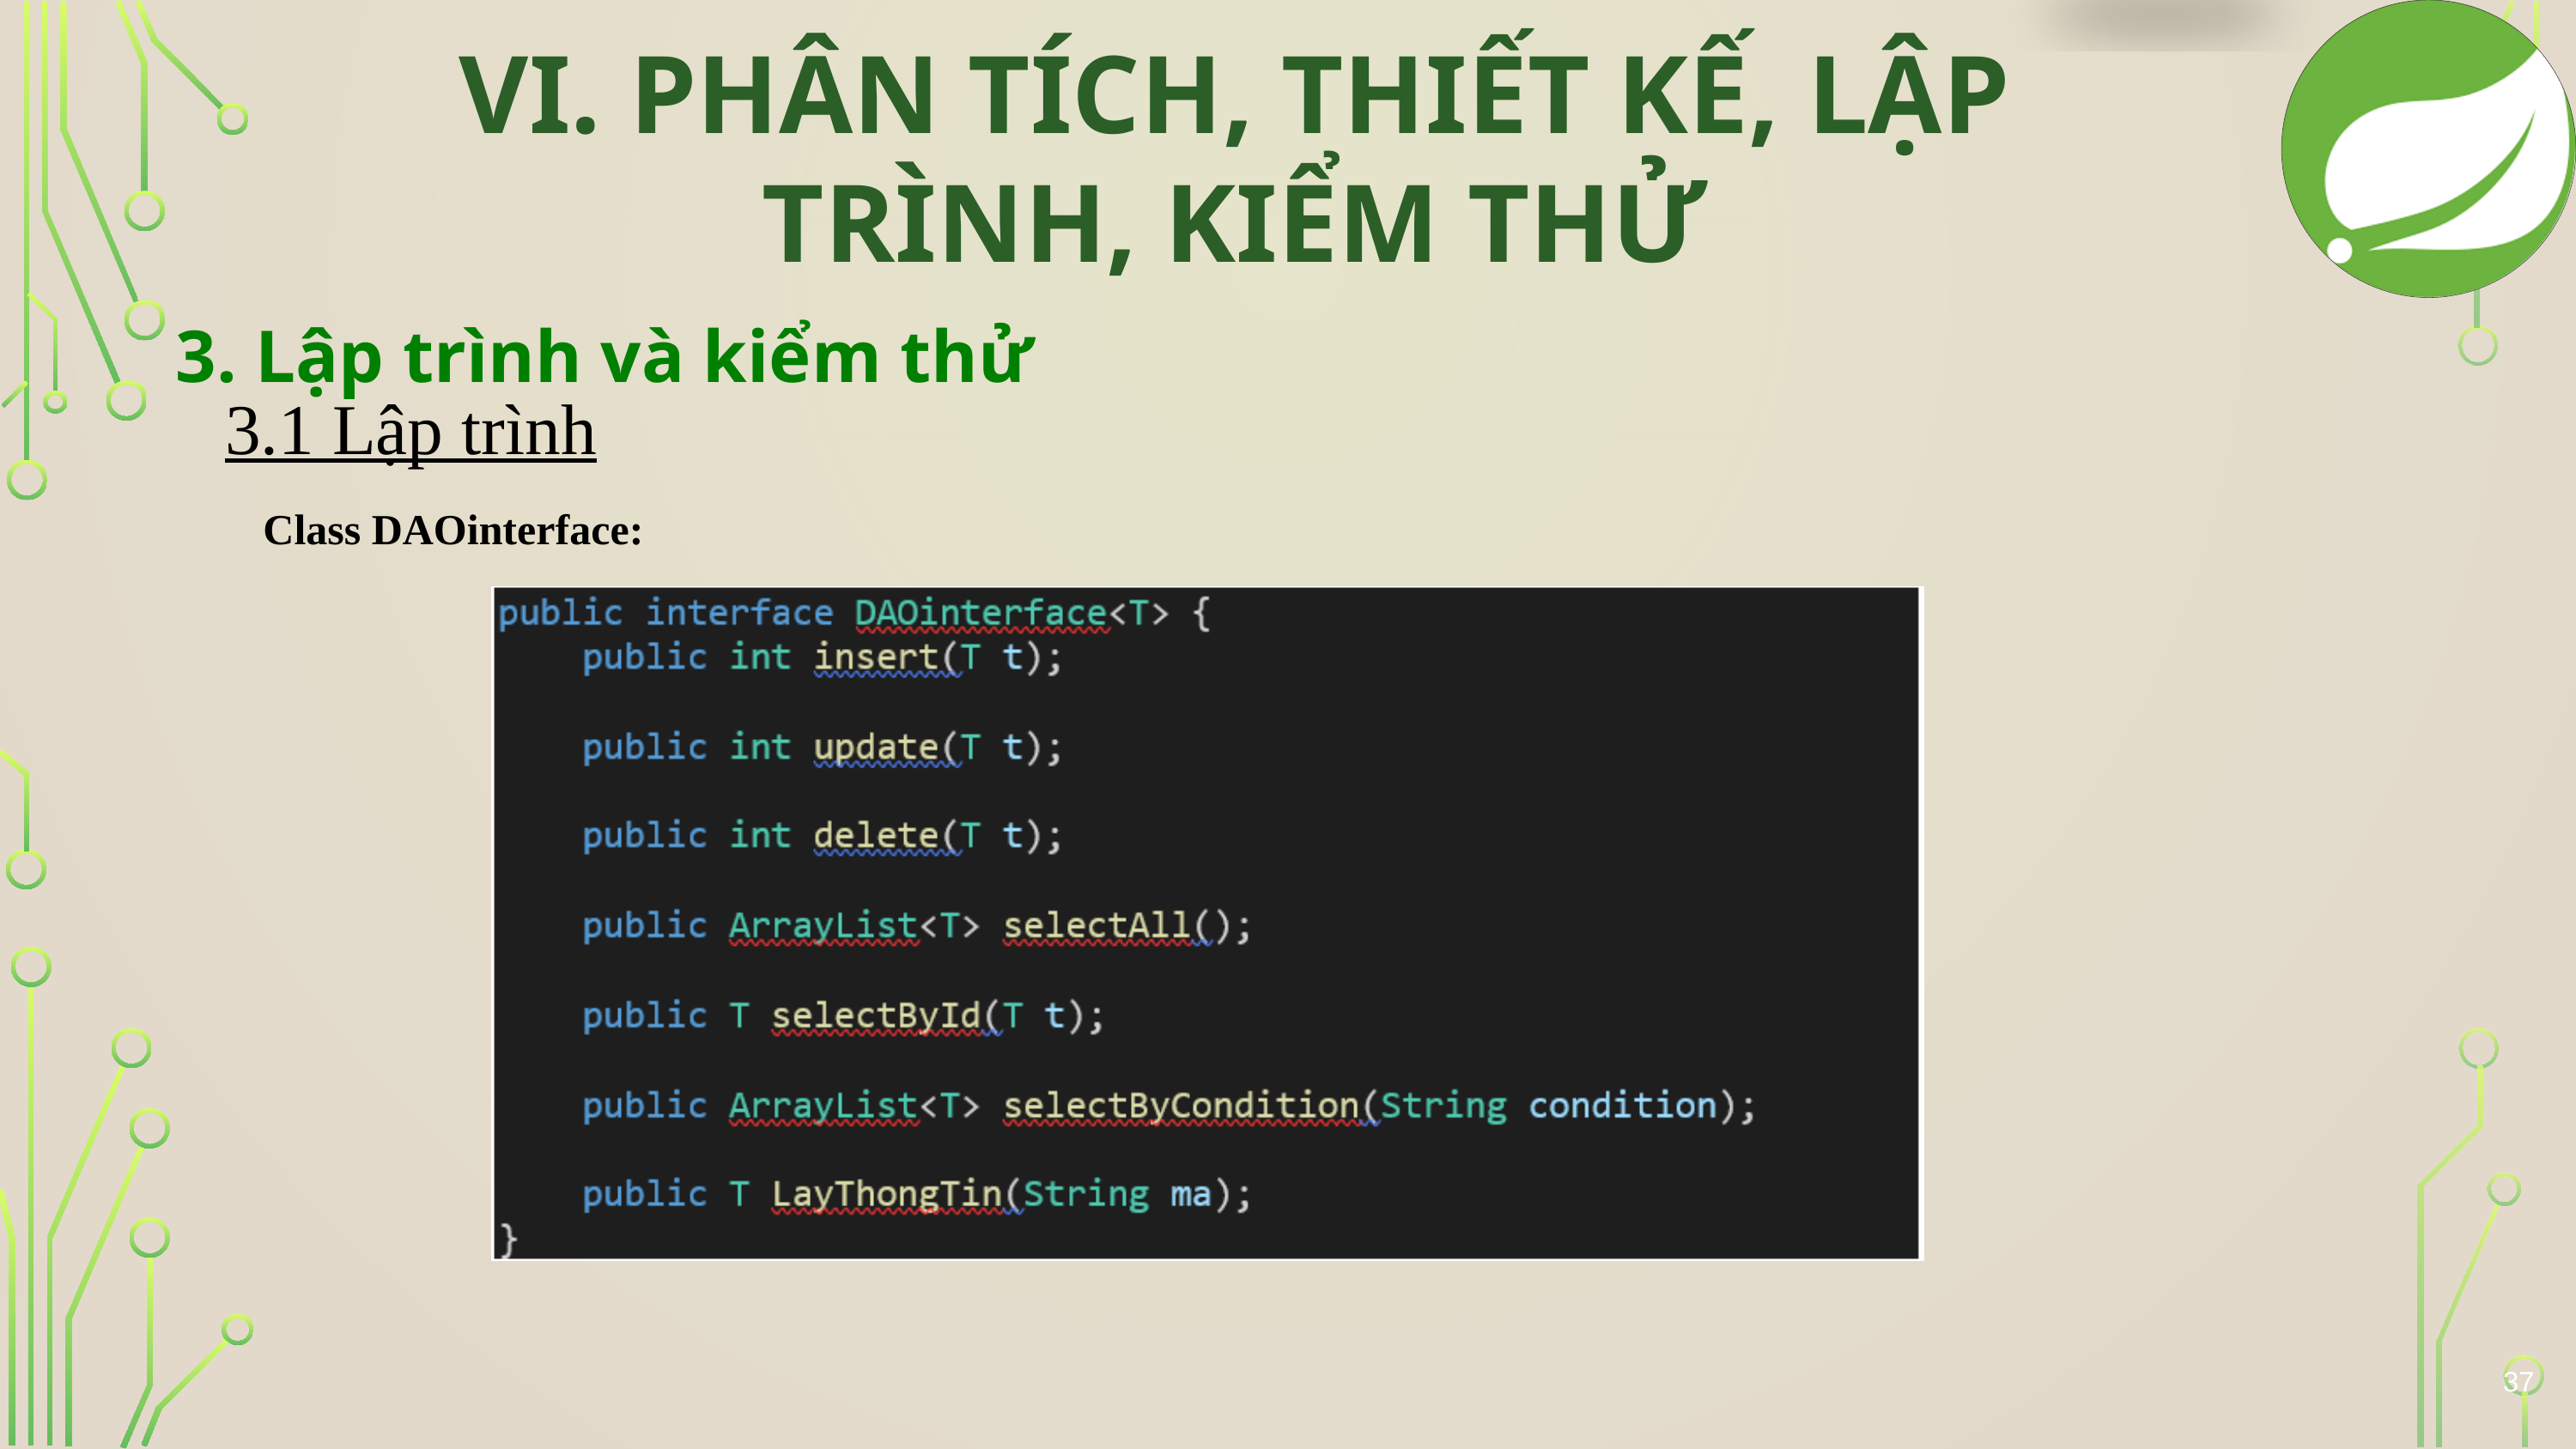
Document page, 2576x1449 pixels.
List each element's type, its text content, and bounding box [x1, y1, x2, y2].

picture [2281, 0, 2576, 298]
text_box Class DAOinterface: [250, 487, 1706, 560]
picture [491, 586, 1924, 1261]
text_box [162, 475, 2429, 1420]
slide_number 37 [2429, 1342, 2548, 1420]
text_box 3. Lập trình và kiểm thử [162, 304, 1288, 403]
text_box 3.1 Lập trình [212, 376, 978, 476]
text_box VI. PHÂN TÍCH, THIẾT KẾ, LẬP TRÌNH, KIỂM THỬ [416, 19, 2054, 290]
